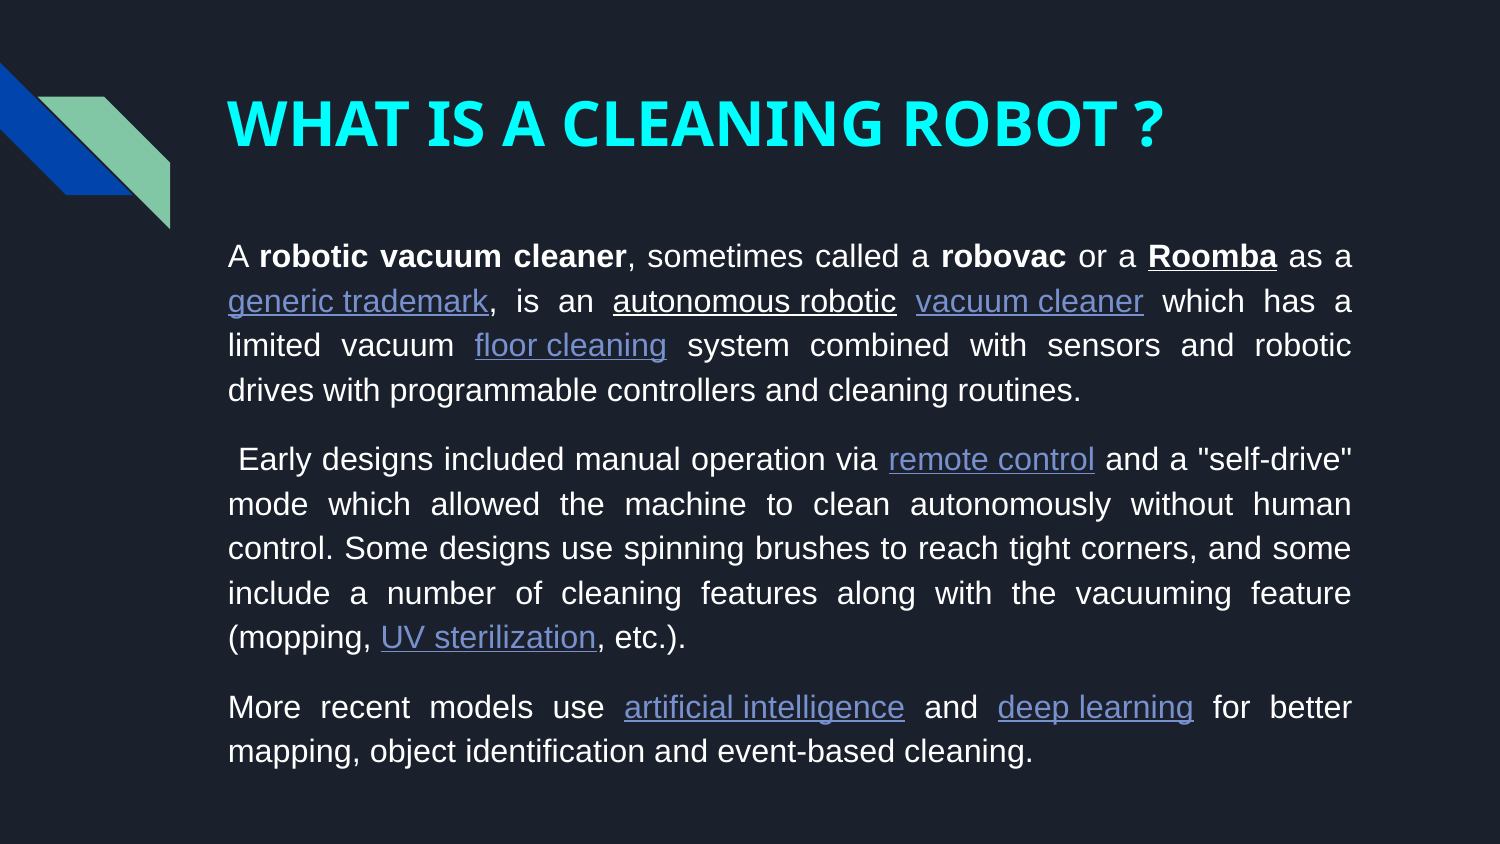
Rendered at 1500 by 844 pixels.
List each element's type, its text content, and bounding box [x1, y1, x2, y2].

title WHAT IS A CLEANING ROBOT ? [212, 64, 1368, 214]
list A robotic vacuum cleaner, sometimes called a robovac or a Roomba as a generic trademark, is an autonomous robotic vacuum cleaner which has a limited vacuum floor cleaning system combined with sensors and robotic drives with programmable controllers and cleaning routines. Early designs included manual operation via remote control and a "self-drive" mode which allowed the machine to clean autonomously without human control. Some designs use spinning brushes to reach tight corners, and some include a number of cleaning features along with the vacuuming feature (mopping, UV sterilization, etc.). More recent models use artificial intelligence and deep learning for better mapping, object identification and event-based cleaning. [212, 214, 1368, 780]
